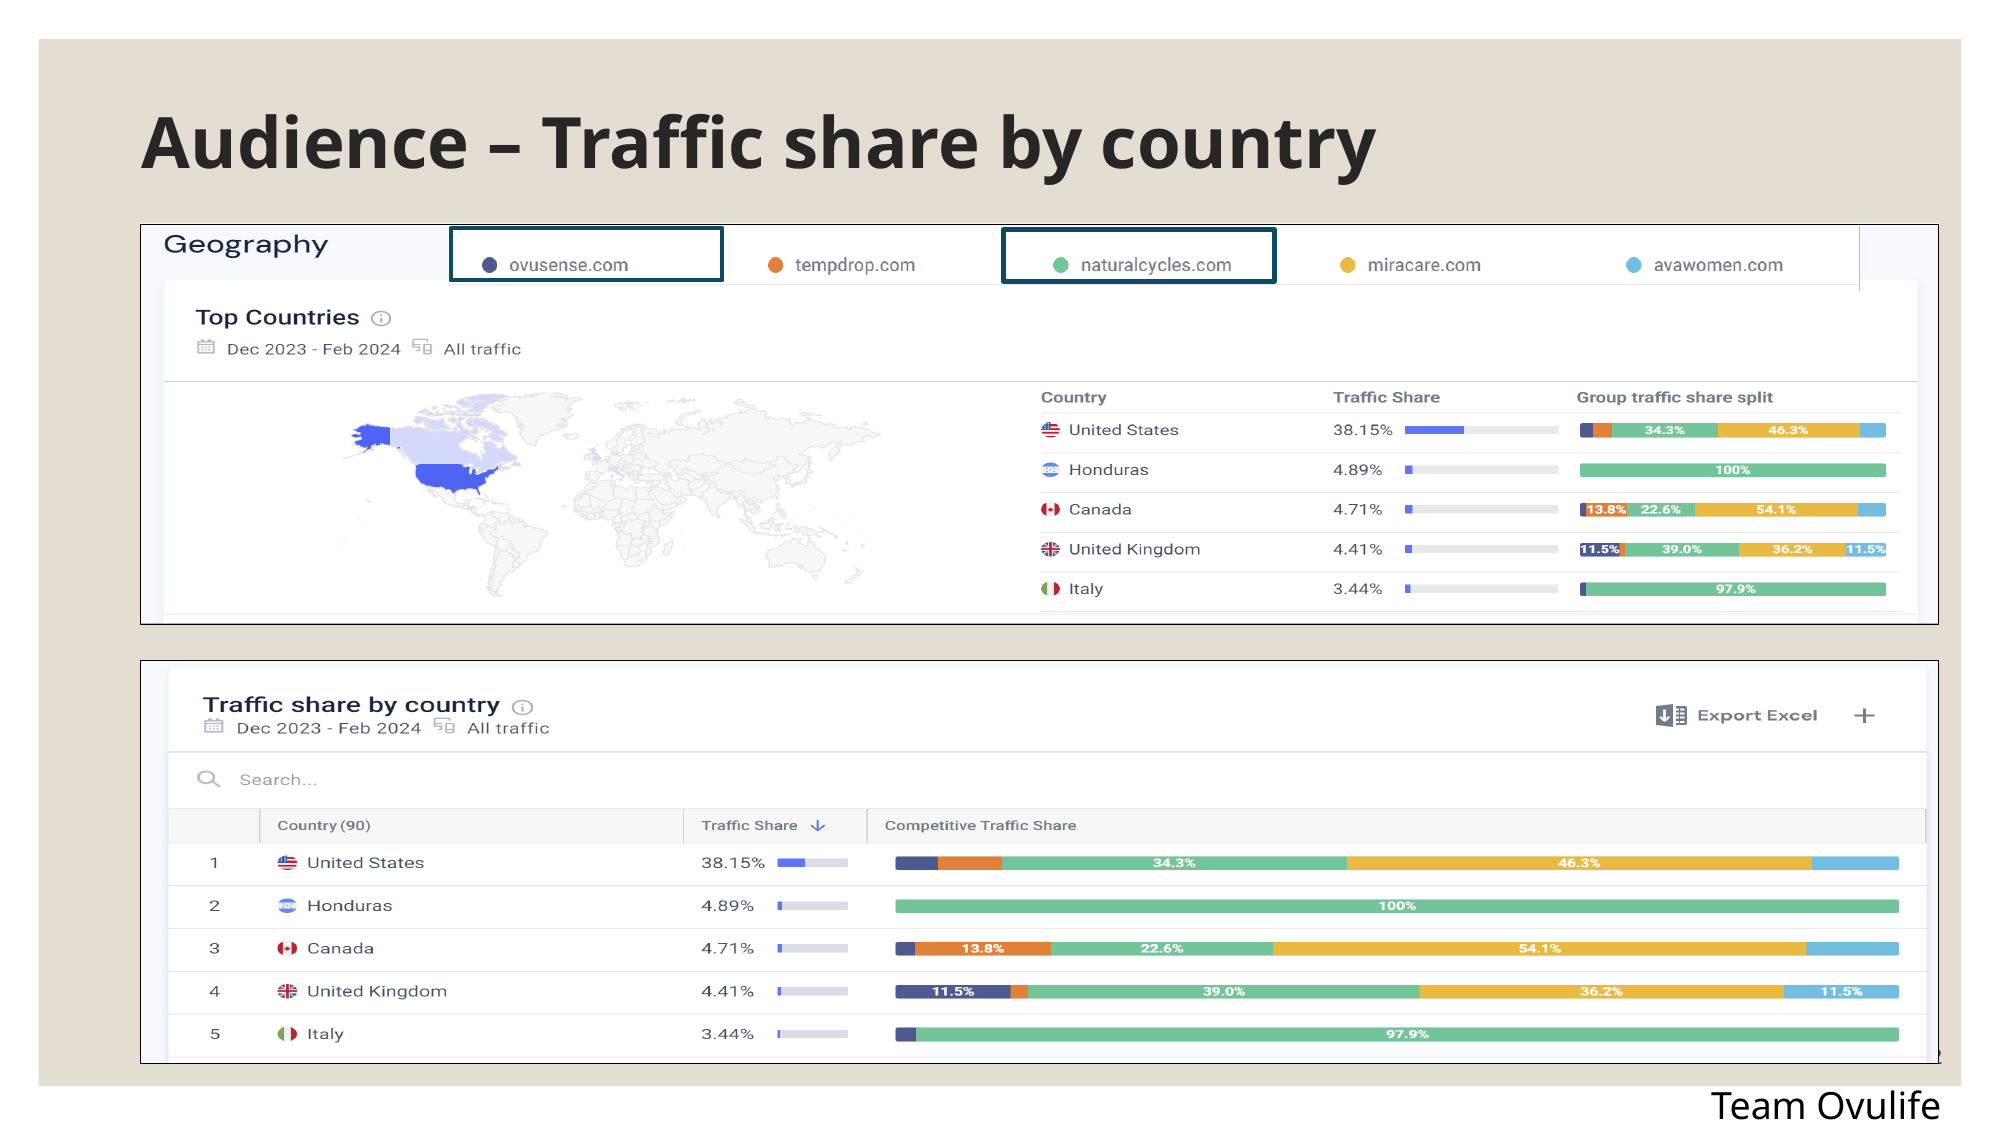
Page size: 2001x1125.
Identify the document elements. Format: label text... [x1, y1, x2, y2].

slide_number 12 [1717, 1034, 1958, 1080]
picture [140, 660, 1938, 1064]
text_box Team Ovulife [1696, 1074, 1966, 1125]
text_box Audience – Traffic share by country [126, 93, 1852, 198]
picture [140, 223, 1939, 625]
